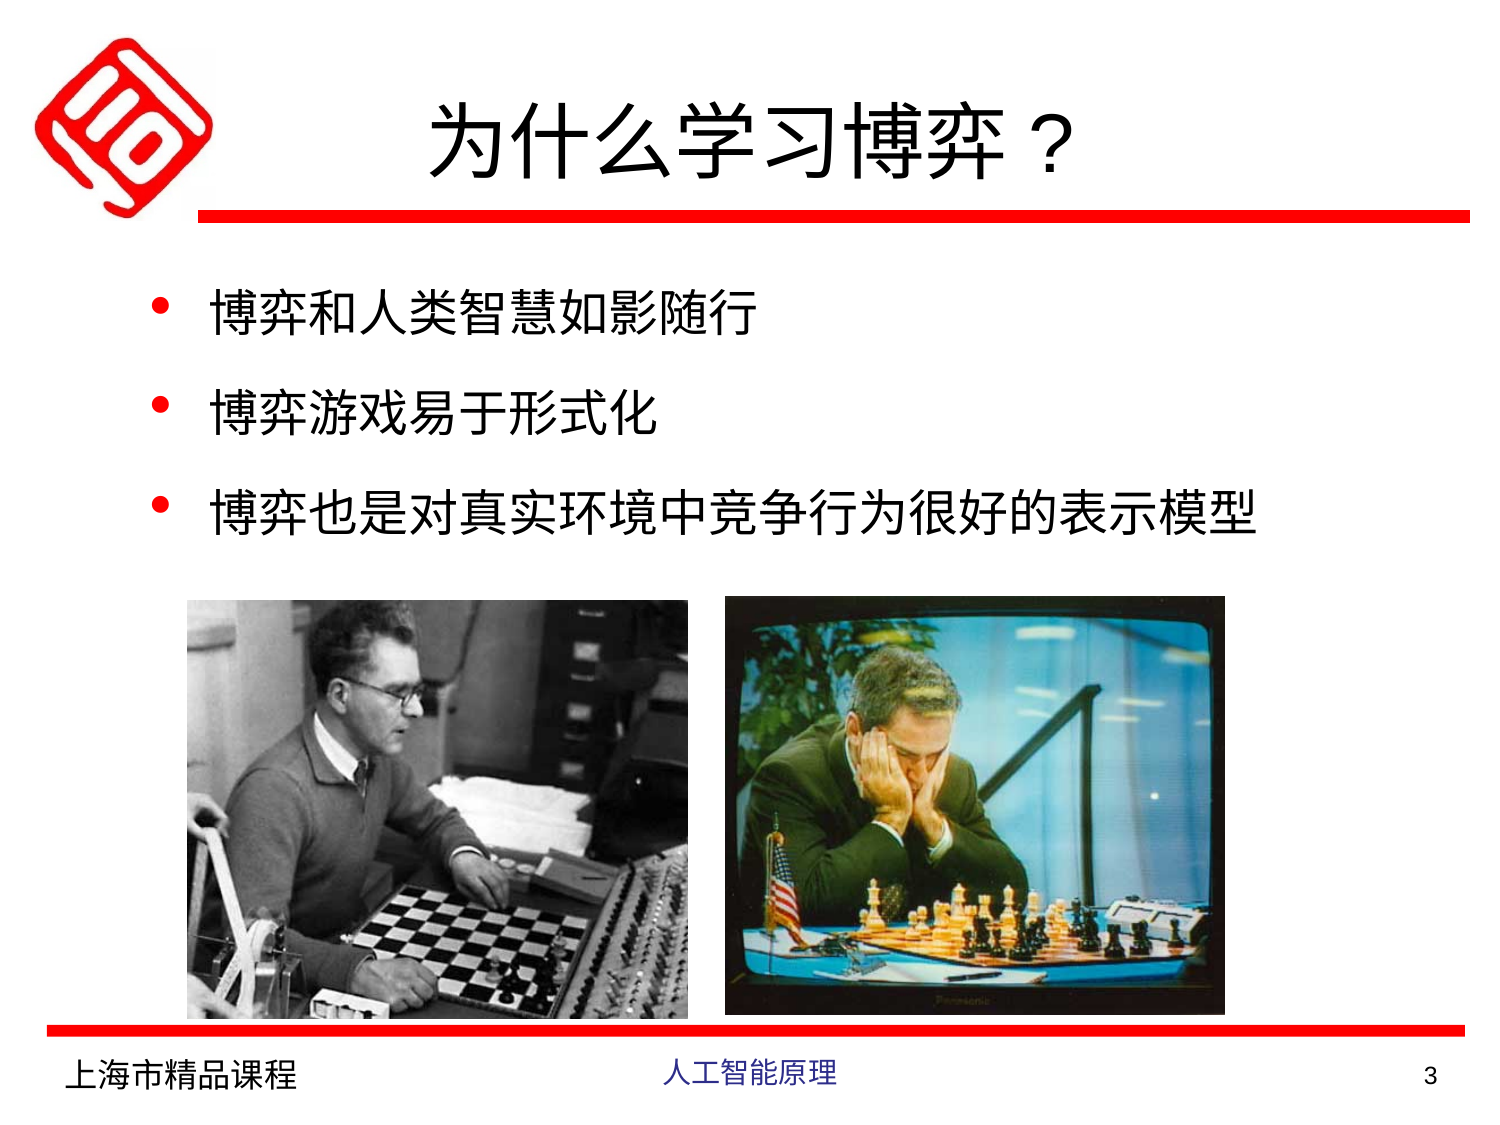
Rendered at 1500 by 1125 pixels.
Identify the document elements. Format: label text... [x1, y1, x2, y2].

slide_number 上海市精品课程 [50, 1046, 450, 1125]
text_box 为什么学习博弈? [74, 45, 1425, 233]
picture [724, 596, 1226, 1015]
slide_number 3 [1287, 1051, 1454, 1088]
text_box 博弈和人类智慧如影随行 博弈游戏易于形式化 博弈也是对真实环境中竞争行为很好的表示模型 [137, 264, 1500, 628]
picture [31, 34, 216, 221]
footer 人工智能原理 [512, 1046, 988, 1125]
picture [187, 600, 688, 1019]
